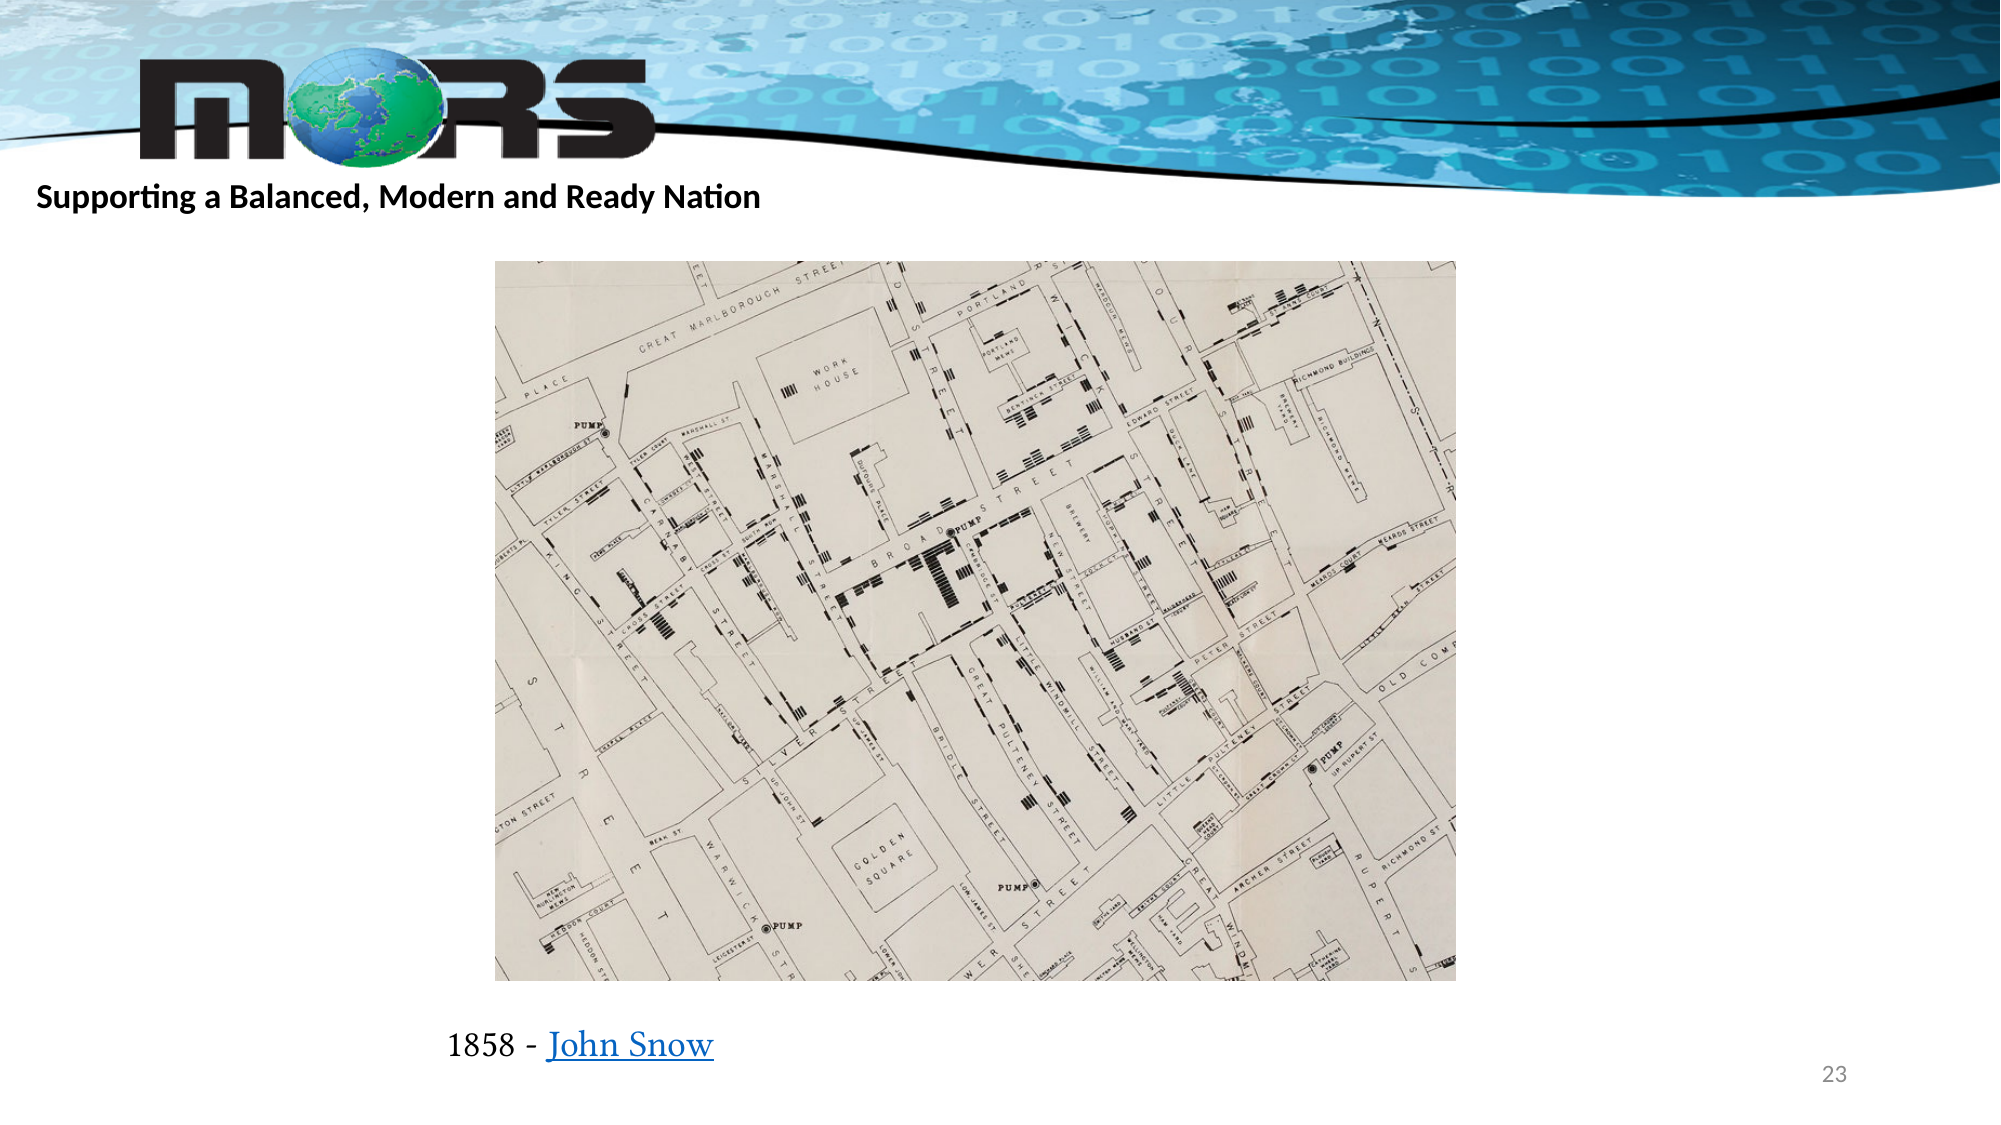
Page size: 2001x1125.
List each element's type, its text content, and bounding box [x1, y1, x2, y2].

picture [96, 194, 103, 205]
slide_number 23 [1412, 1042, 1863, 1103]
text_box 1858 - John Snow [431, 1011, 1432, 1072]
picture [495, 260, 1456, 981]
picture [77, 194, 84, 205]
picture [0, 0, 2000, 210]
